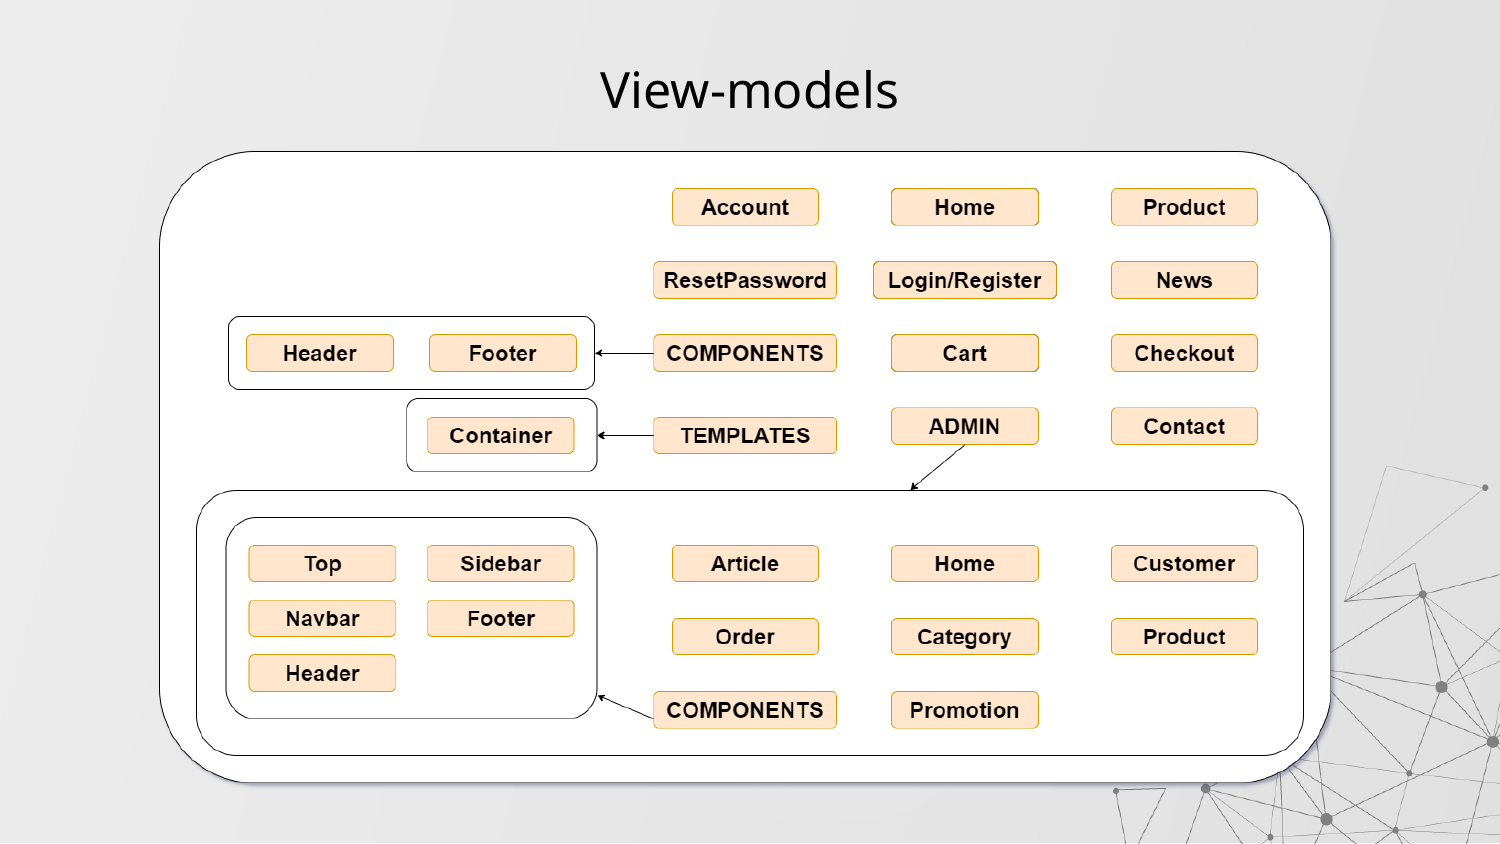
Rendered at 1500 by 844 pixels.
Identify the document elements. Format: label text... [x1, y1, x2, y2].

picture [0, 0, 1500, 844]
text_box View-models [585, 51, 915, 126]
